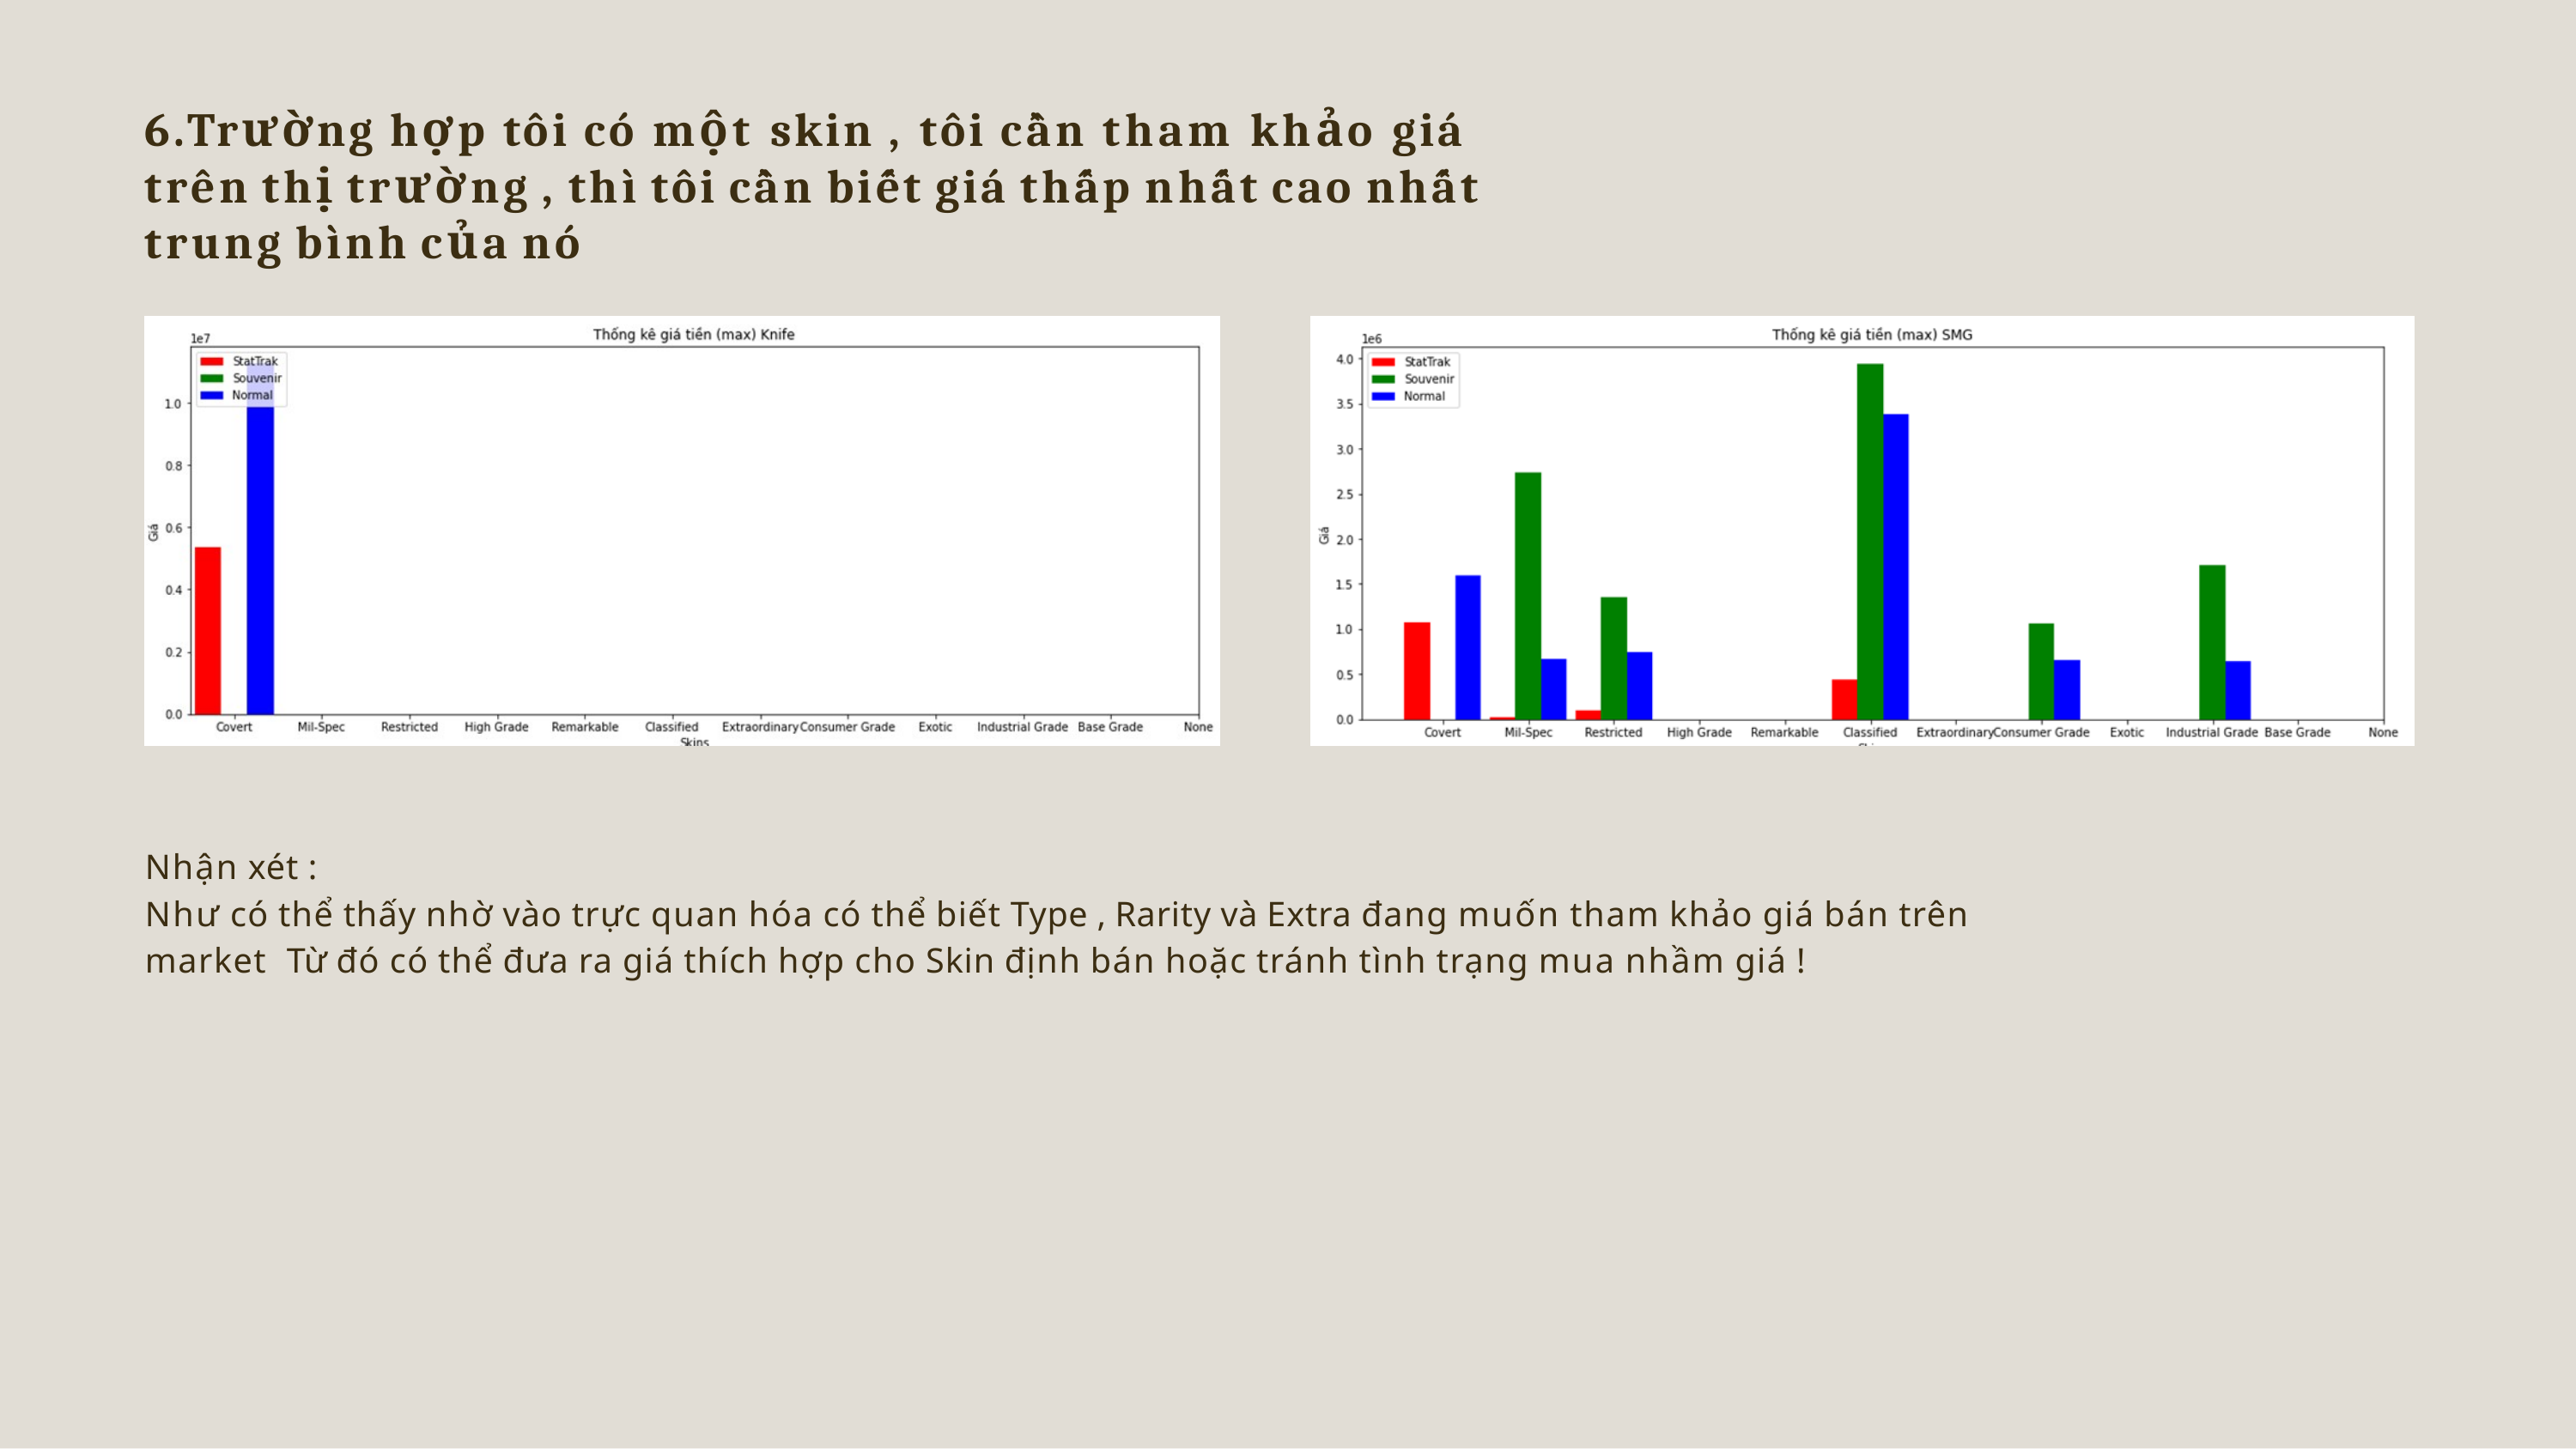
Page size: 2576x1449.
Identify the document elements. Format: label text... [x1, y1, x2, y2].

picture [1310, 315, 2415, 746]
picture [144, 315, 1220, 746]
title 6.Trường hợp tôi có một skin , tôi cần tham khảo giá trên thị trường , thì tôi cần biết giá thấp nhất cao nhất trung bình của nó [143, 94, 1500, 342]
text_box Nhận xét : Như có thể thấy nhờ vào trực quan hóa có thể biết Type , Rarity và Extra đang muốn tham khảo giá bán trên market Từ đó có thể đưa ra giá thích hợp cho Skin định bán hoặc tránh tình trạng mua nhầm giá ! [143, 837, 1984, 980]
